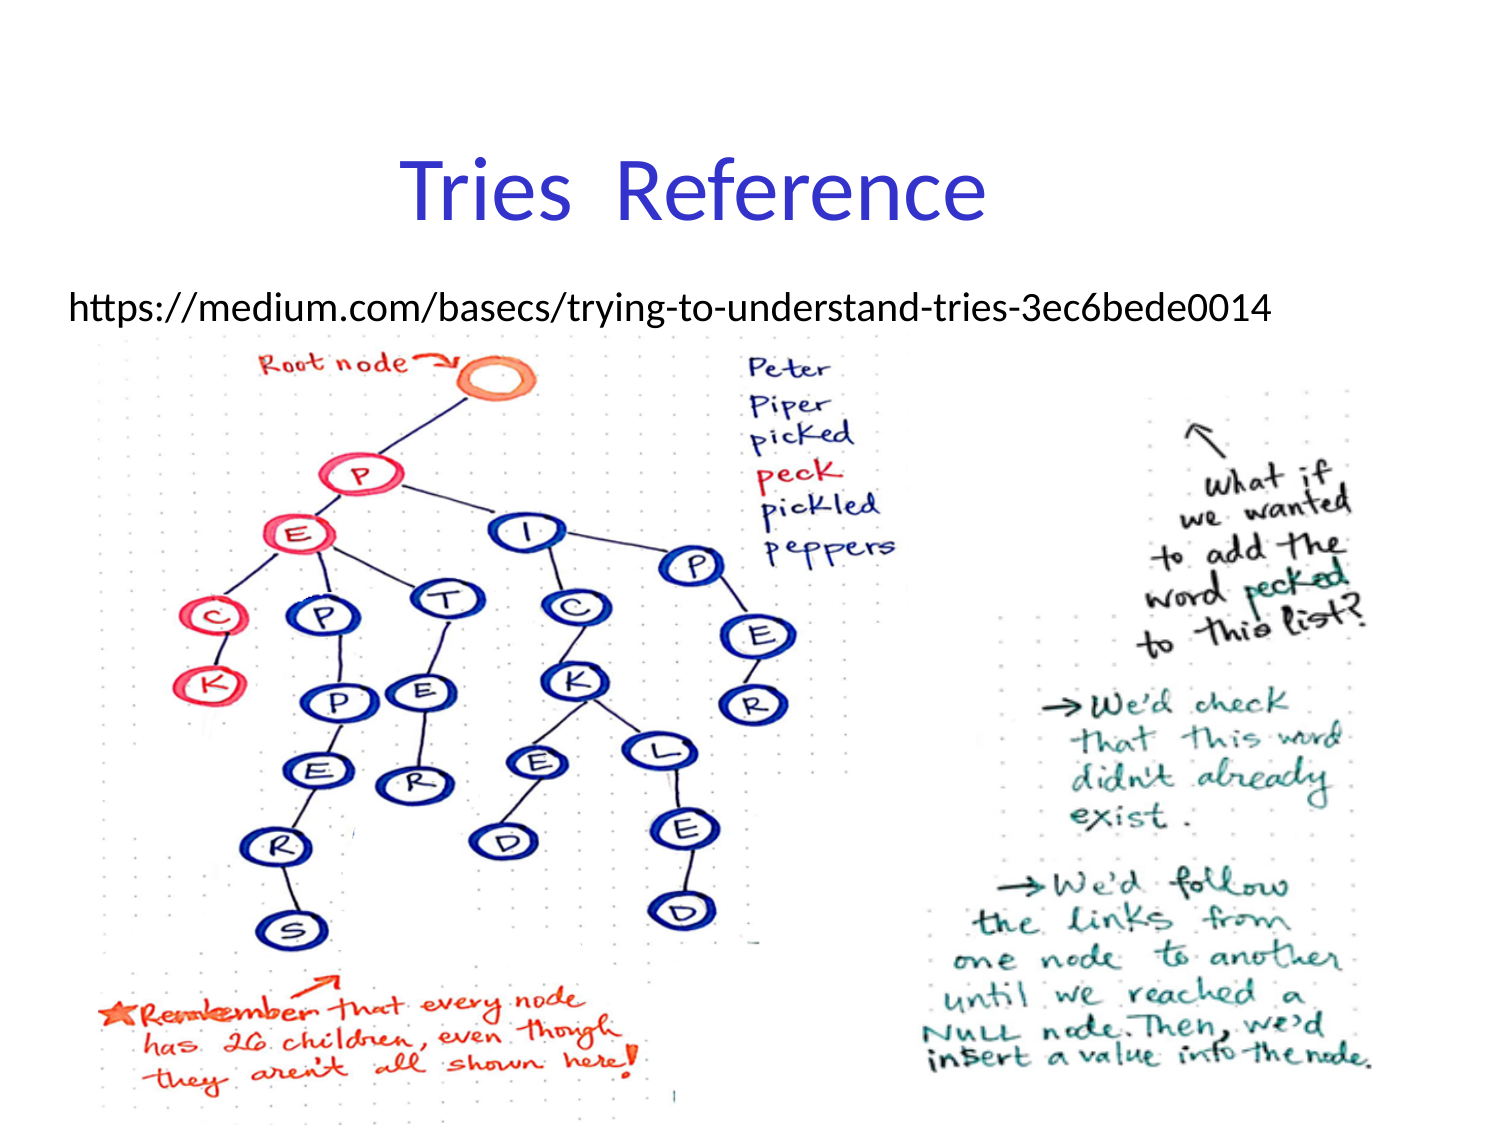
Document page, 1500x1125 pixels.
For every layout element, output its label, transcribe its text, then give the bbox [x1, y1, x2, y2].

list https://medium.com/basecs/trying-to-understand-tries-3ec6bede0014 [53, 272, 1483, 947]
picture [98, 331, 1377, 1125]
title Tries Reference [265, 129, 1124, 239]
